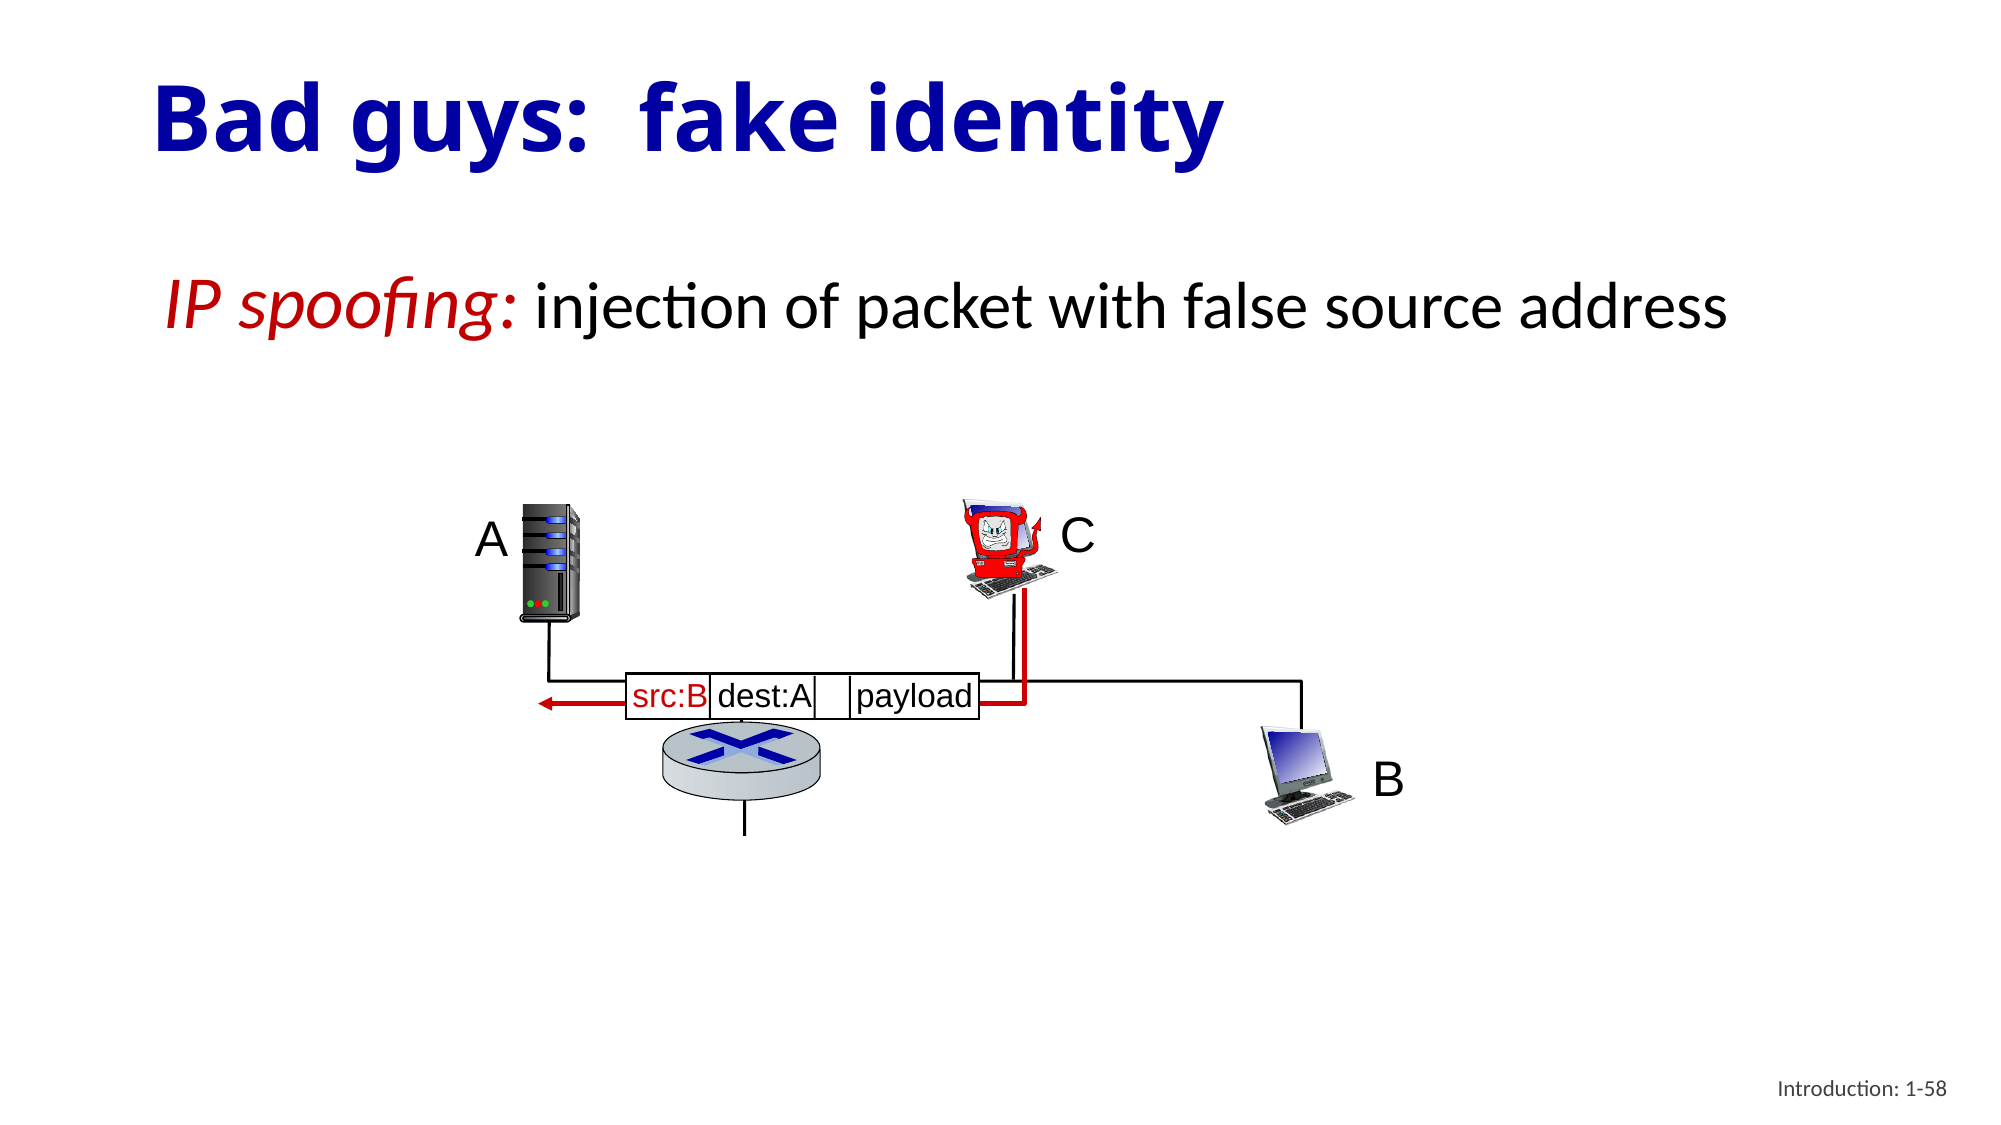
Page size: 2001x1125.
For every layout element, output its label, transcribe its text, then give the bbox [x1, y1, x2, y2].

slide_number Introduction: 1-58 [1512, 1056, 1963, 1117]
picture [964, 505, 1042, 579]
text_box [1257, 720, 1378, 833]
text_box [662, 723, 821, 801]
title Bad guys: fake identity [135, 47, 1861, 195]
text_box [538, 588, 1025, 723]
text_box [959, 494, 1081, 607]
text_box B [1378, 738, 1421, 814]
text_box A [459, 498, 523, 574]
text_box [520, 504, 580, 622]
text_box [1027, 681, 1302, 728]
text_box IP spoofing: injection of packet with false source address [127, 255, 1824, 598]
text_box C [1081, 495, 1111, 570]
